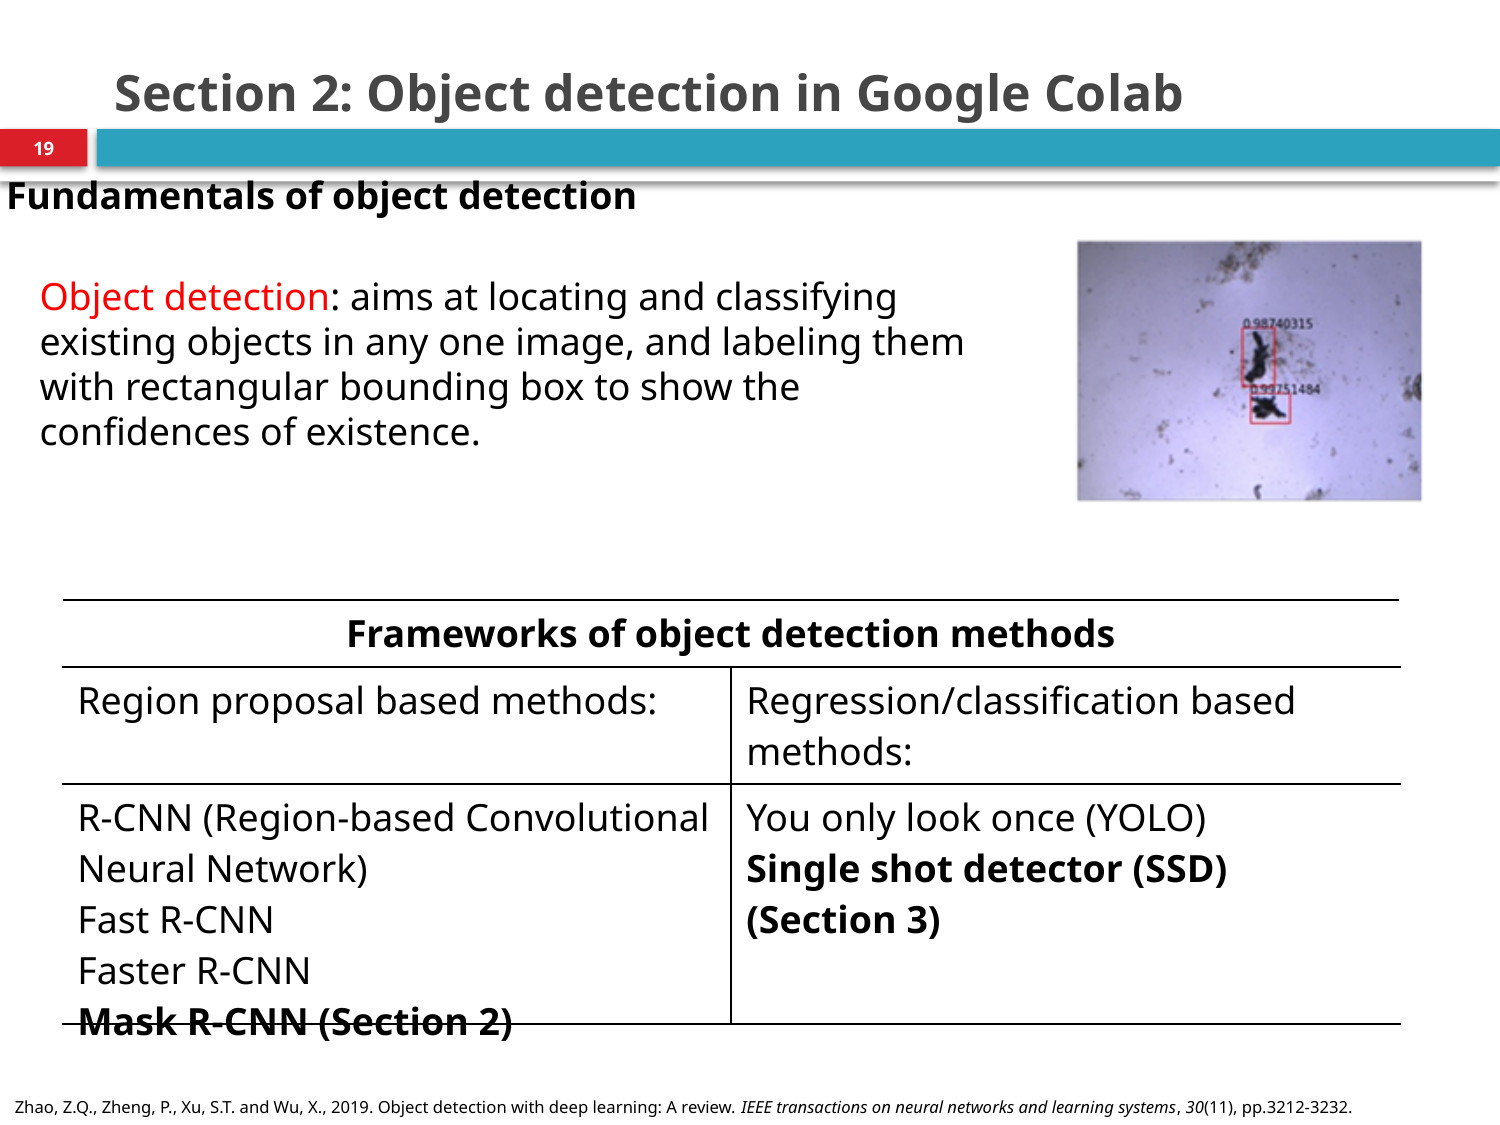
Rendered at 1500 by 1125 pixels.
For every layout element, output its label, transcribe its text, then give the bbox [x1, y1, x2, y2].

text_box Fundamentals of object detection [0, 164, 654, 225]
table_cell R-CNN (Region-based Convolutional Neural Network) Fast R-CNN Faster R-CNN Mask R-CNN (Section 2) [63, 785, 730, 1023]
table_cell Region proposal based methods: [63, 668, 730, 783]
table_cell You only look once (YOLO) Single shot detector (SSD) (Section 3) [732, 785, 1399, 1023]
picture [1069, 235, 1427, 504]
title Section 2: Object detection in Google Colab [99, 25, 1488, 129]
slide_number 19 [0, 129, 88, 164]
table_header Frameworks of object detection methods [63, 601, 1399, 666]
text_box Zhao, Z.Q., Zheng, P., Xu, S.T. and Wu, X., 2019. Object detection with deep learning: A review. IEEE transactions on neural networks and learning systems, 30(11), pp.3212-3232. [0, 1089, 1500, 1125]
table_cell Regression/classification based methods: [732, 668, 1399, 783]
text_box Object detection: aims at locating and classifying existing objects in any one image, and labeling them with rectangular bounding box to show the confidences of existence. [24, 265, 1000, 461]
